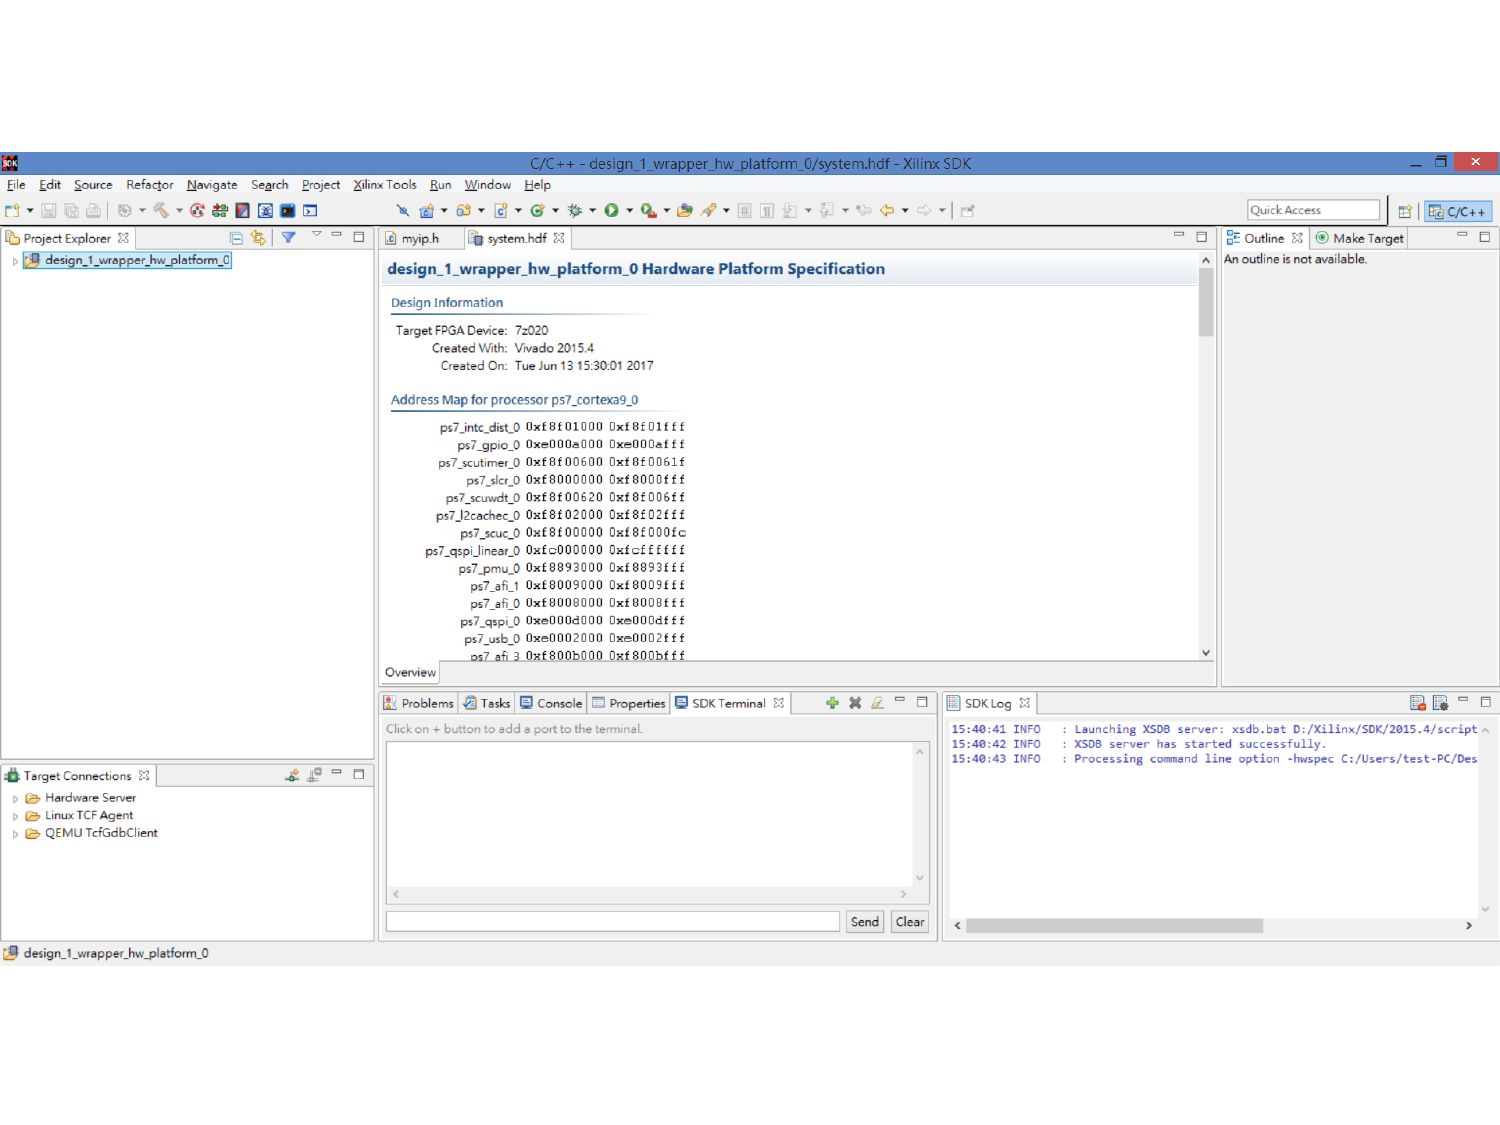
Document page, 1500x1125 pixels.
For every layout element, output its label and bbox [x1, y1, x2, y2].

list [0, 152, 1500, 966]
